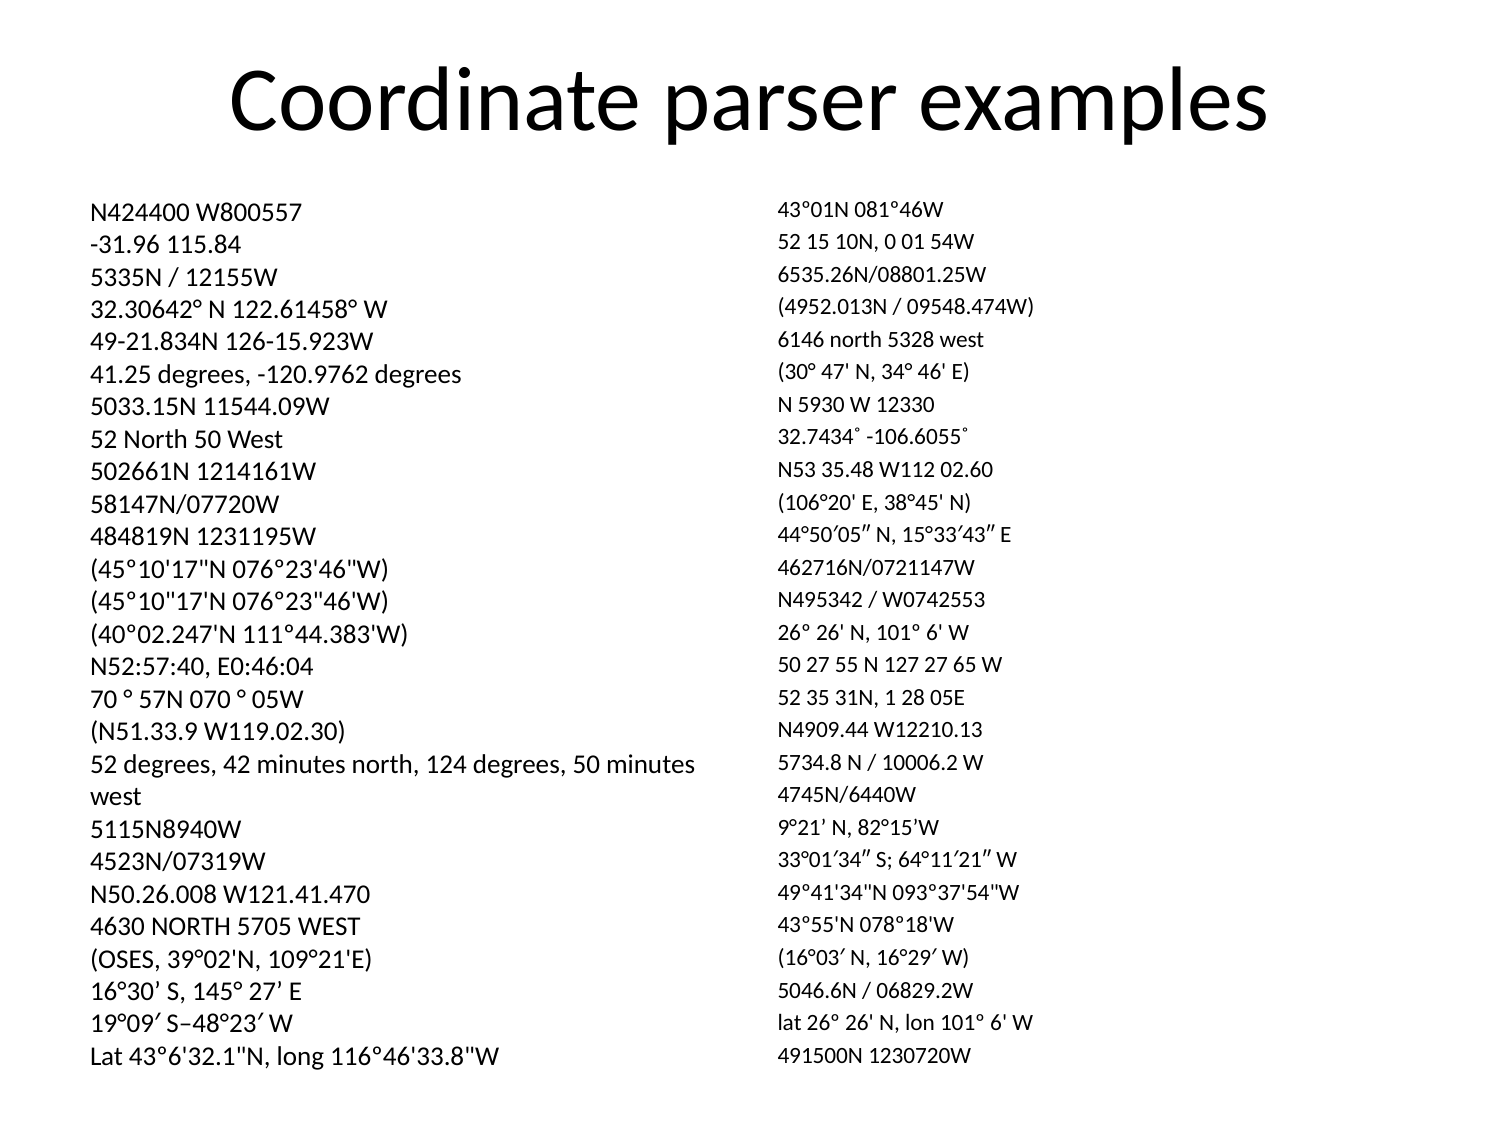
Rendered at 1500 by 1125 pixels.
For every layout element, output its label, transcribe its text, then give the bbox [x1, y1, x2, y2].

list N424400 W800557 -31.96 115.84 5335N / 12155W 32.30642° N 122.61458° W 49-21.834N 126-15.923W 41.25 degrees, -120.9762 degrees 5033.15N 11544.09W 52 North 50 West 502661N 1214161W 58147N/07720W 484819N 1231195W (45º10'17"N 076º23'46"W) (45º10"17'N 076º23"46'W) (40º02.247'N 111º44.383'W) N52:57:40, E0:46:04 70 ° 57N 070 ° 05W (N51.33.9 W119.02.30) 52 degrees, 42 minutes north, 124 degrees, 50 minutes west 5115N8940W 4523N/07319W N50.26.008 W121.41.470 4630 NORTH 5705 WEST (OSES, 39°02'N, 109°21'E) 16°30’ S, 145° 27’ E 19°09′ S–48°23′ W Lat 43º6'32.1"N, long 116º46'33.8"W [75, 186, 738, 1029]
title Coordinate parser examples [75, 0, 1425, 188]
list 43º01N 081º46W 52 15 10N, 0 01 54W 6535.26N/08801.25W (4952.013N / 09548.474W) 6146 north 5328 west (30° 47' N, 34° 46' E) N 5930 W 12330 32.7434˚ -106.6055˚ N53 35.48 W112 02.60 (106°20' E, 38°45' N) 44°50′05″ N, 15°33′43″ E 462716N/0721147W N495342 / W0742553 26º 26' N, 101º 6' W 50 27 55 N 127 27 65 W 52 35 31N, 1 28 05E N4909.44 W12210.13 5734.8 N / 10006.2 W 4745N/6440W 9°21’ N, 82°15’W 33°01′34″ S; 64°11′21″ W 49º41'34"N 093º37'54"W 43º55'N 078º18'W (16°03′ N, 16°29′ W) 5046.6N / 06829.2W lat 26º 26' N, lon 101º 6' W 491500N 1230720W [762, 186, 1425, 1093]
